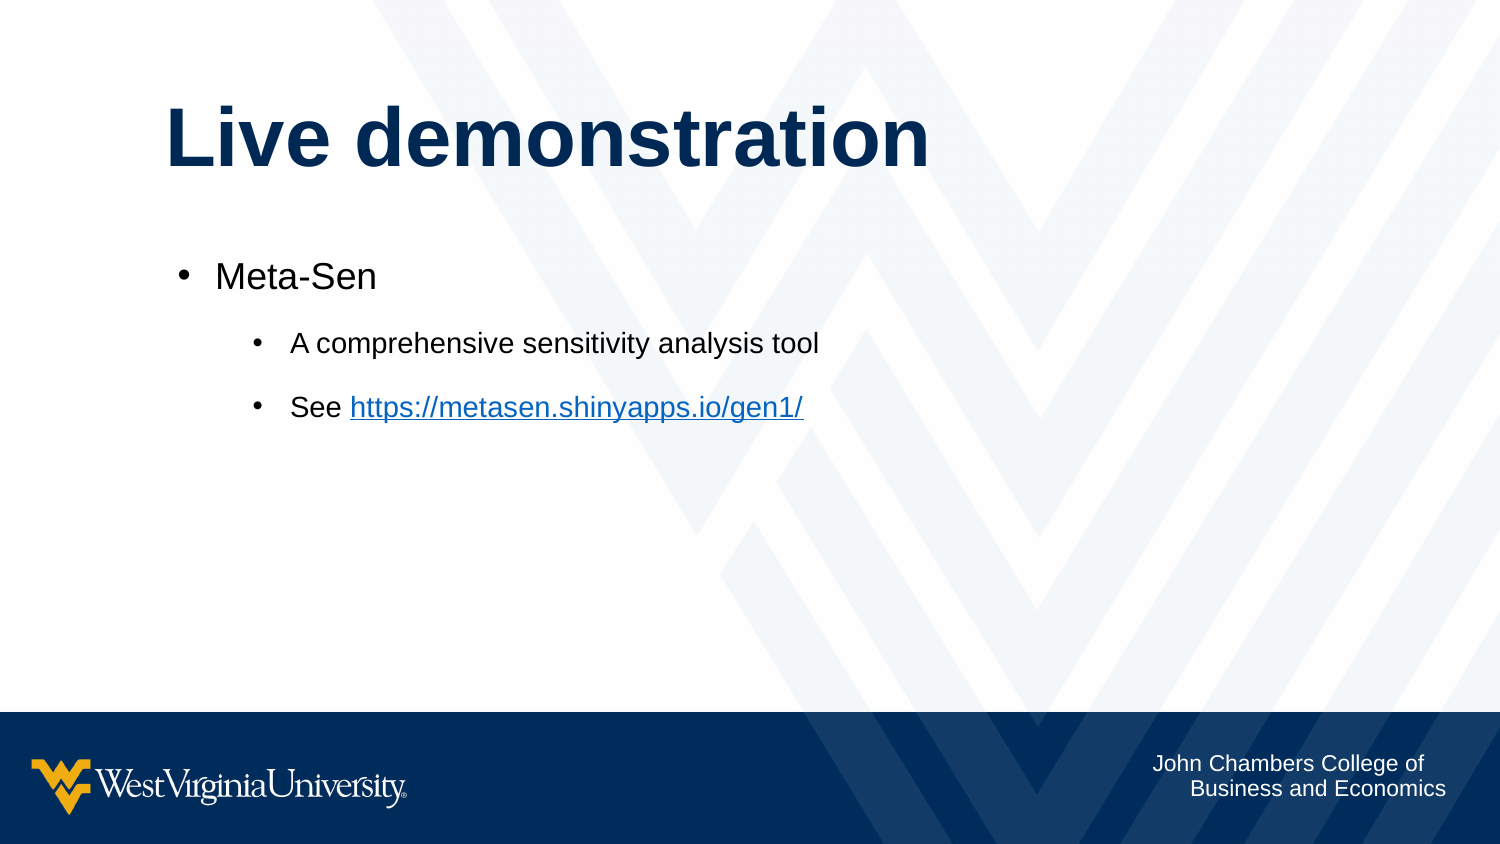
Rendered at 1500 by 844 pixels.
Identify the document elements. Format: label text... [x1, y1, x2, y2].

list Meta-Sen A comprehensive sensitivity analysis tool See https://metasen.shinyapps.io/gen1/ [162, 221, 1438, 697]
text_box John Chambers College of Business and Economics [1137, 709, 1500, 844]
picture [0, 0, 1500, 844]
title Live demonstration [150, 68, 1500, 210]
